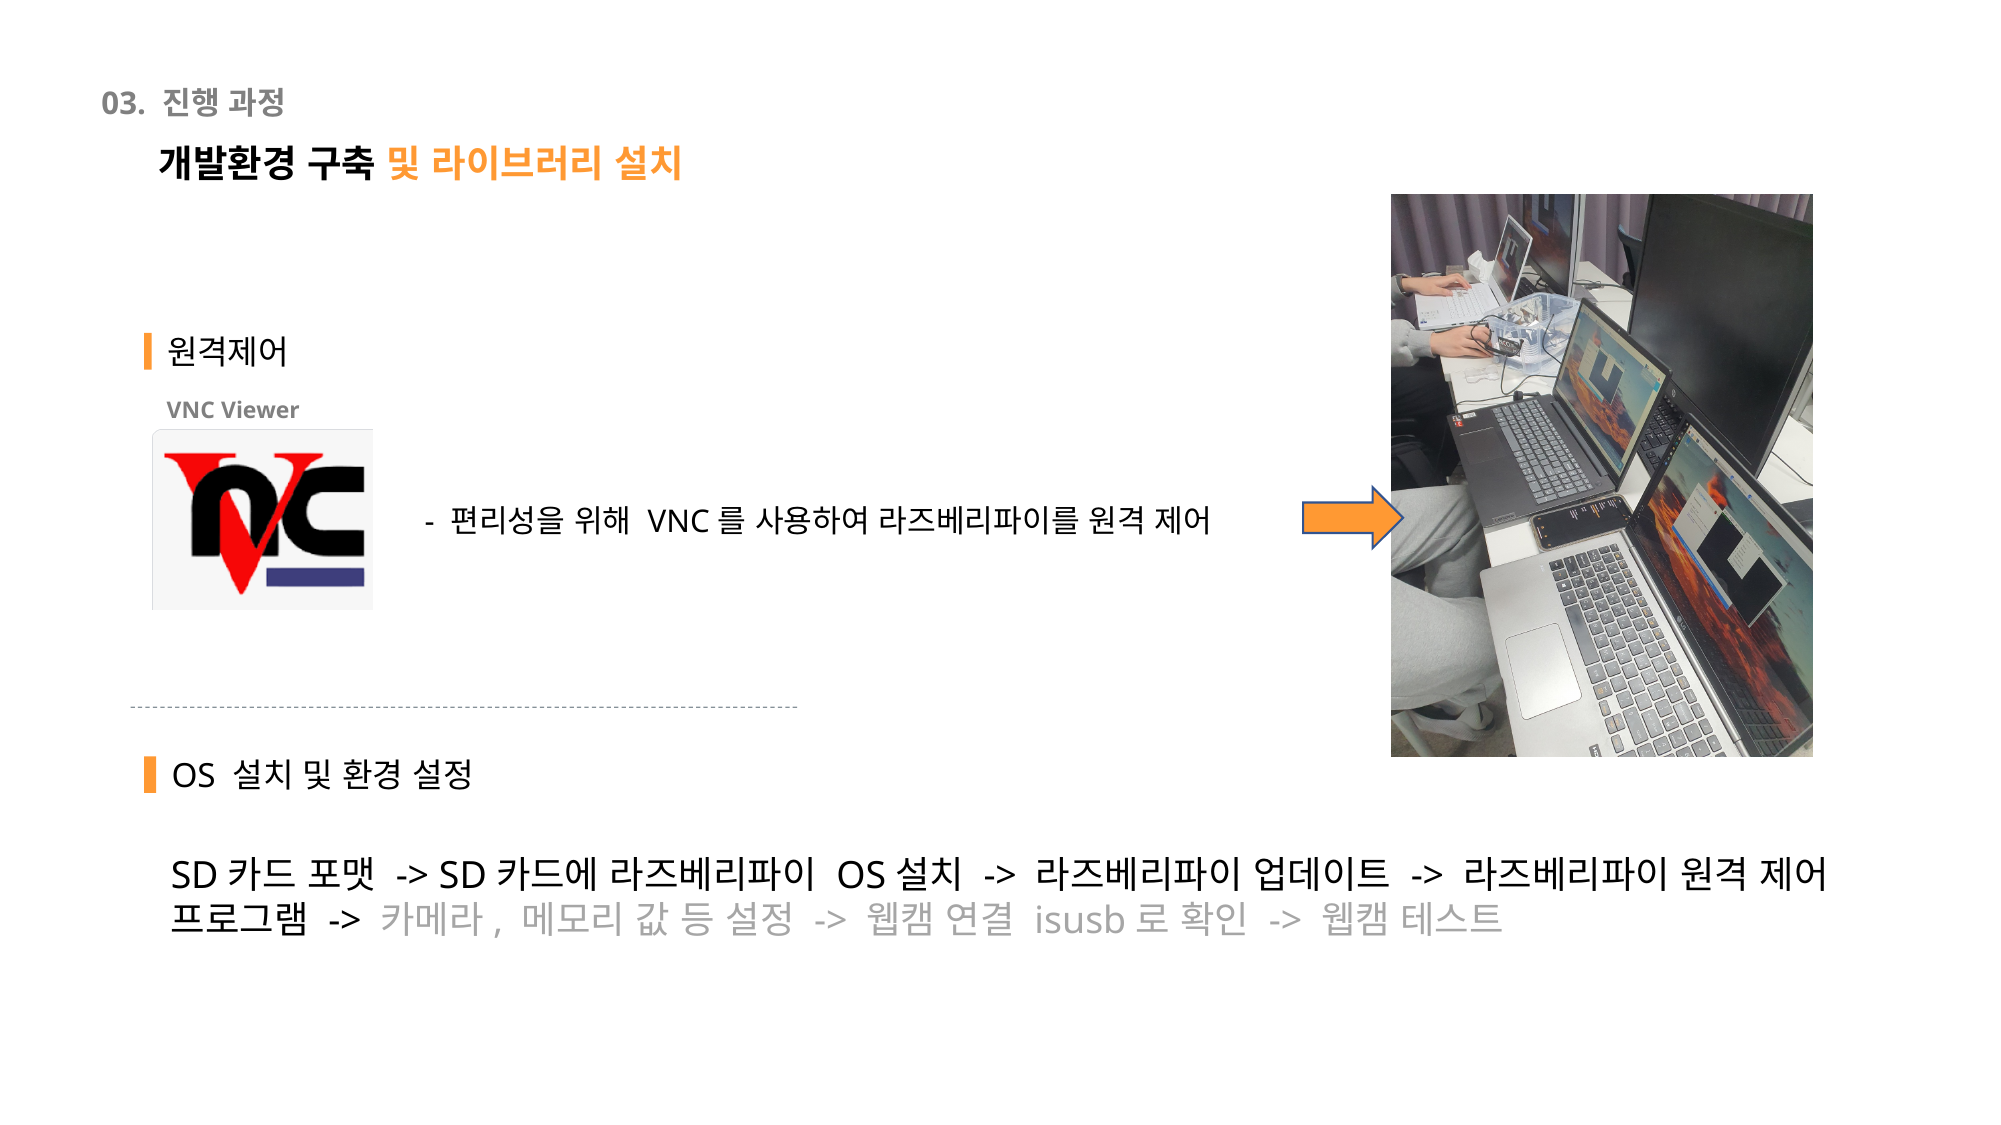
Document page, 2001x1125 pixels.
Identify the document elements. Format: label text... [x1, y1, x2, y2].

picture [1391, 194, 1813, 757]
text_box 개발환경 구축 및 라이브러리 설치 [144, 132, 769, 193]
text_box SD카드 포맷 -> SD카드에 라즈베리파이 OS설치 -> 라즈베리파이 업데이트 -> 라즈베리파이 원격 제어 프로그램 -> 카메라, 메모리 값 등 설정 -> 웹캠 연결 isusb로 확인 -> 웹캠 테스트 [156, 843, 1867, 948]
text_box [144, 746, 543, 843]
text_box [151, 388, 1391, 610]
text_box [144, 323, 396, 379]
text_box 03. 진행 과정 [86, 75, 370, 128]
